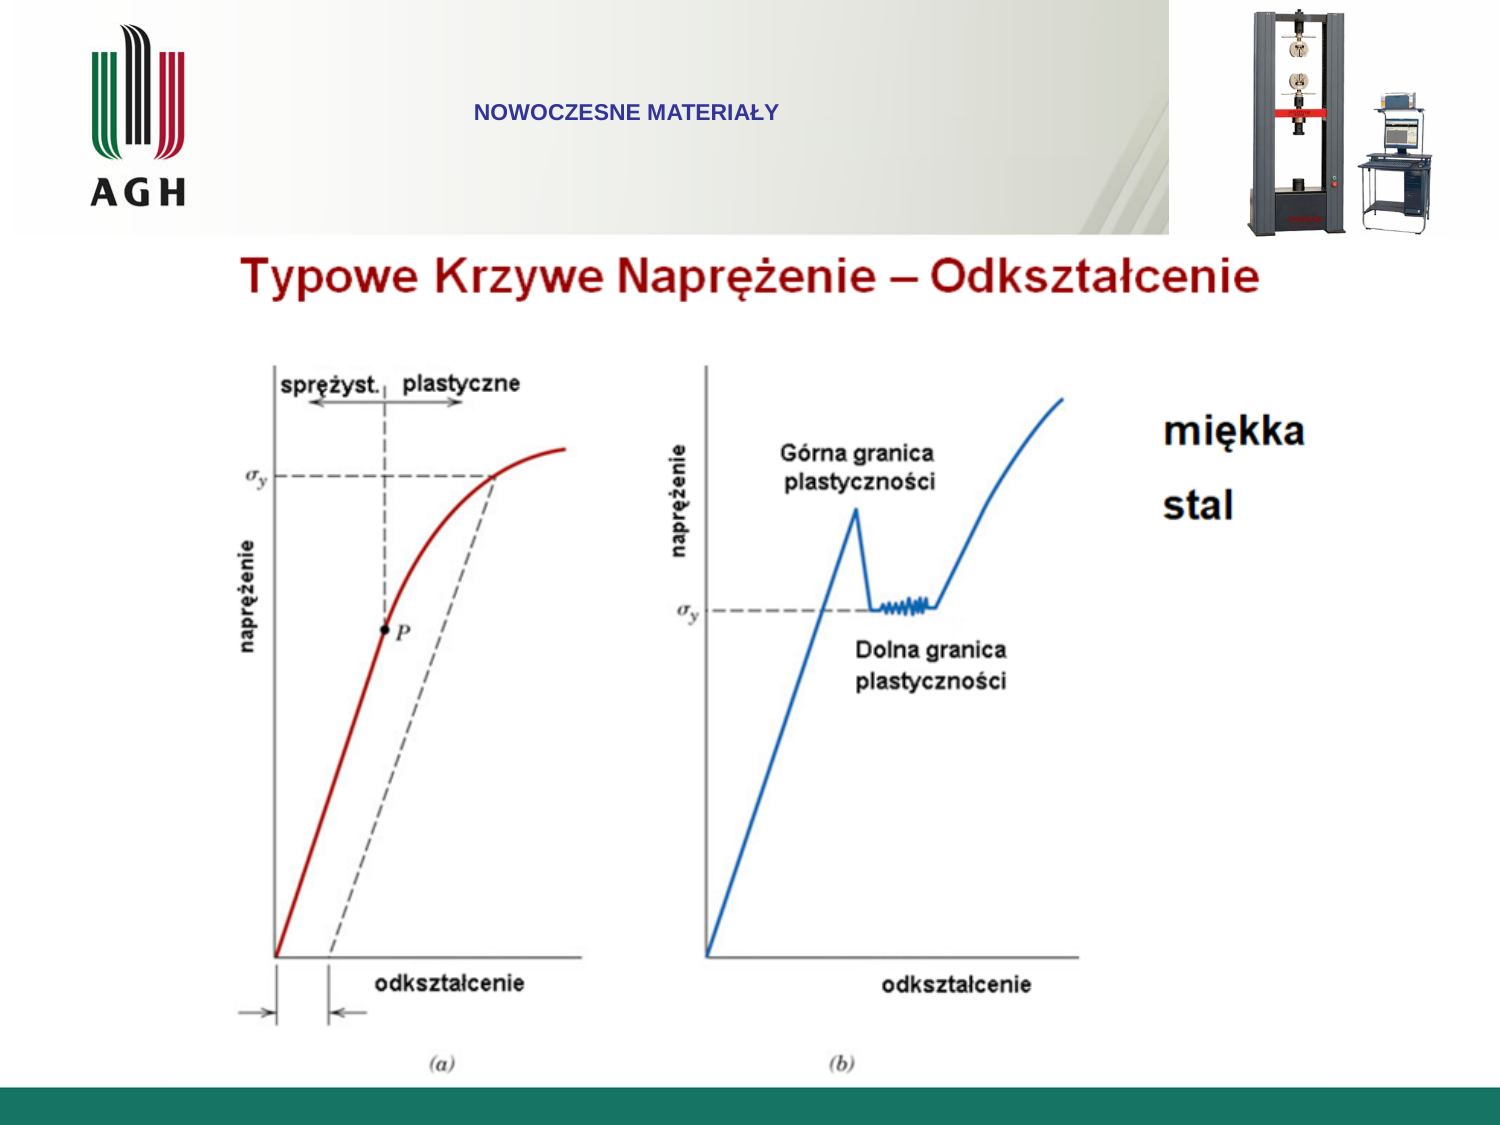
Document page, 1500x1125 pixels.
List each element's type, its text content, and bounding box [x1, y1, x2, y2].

text_box NOWOCZESNE MATERIAŁY [461, 98, 793, 149]
picture [0, 0, 1500, 1125]
